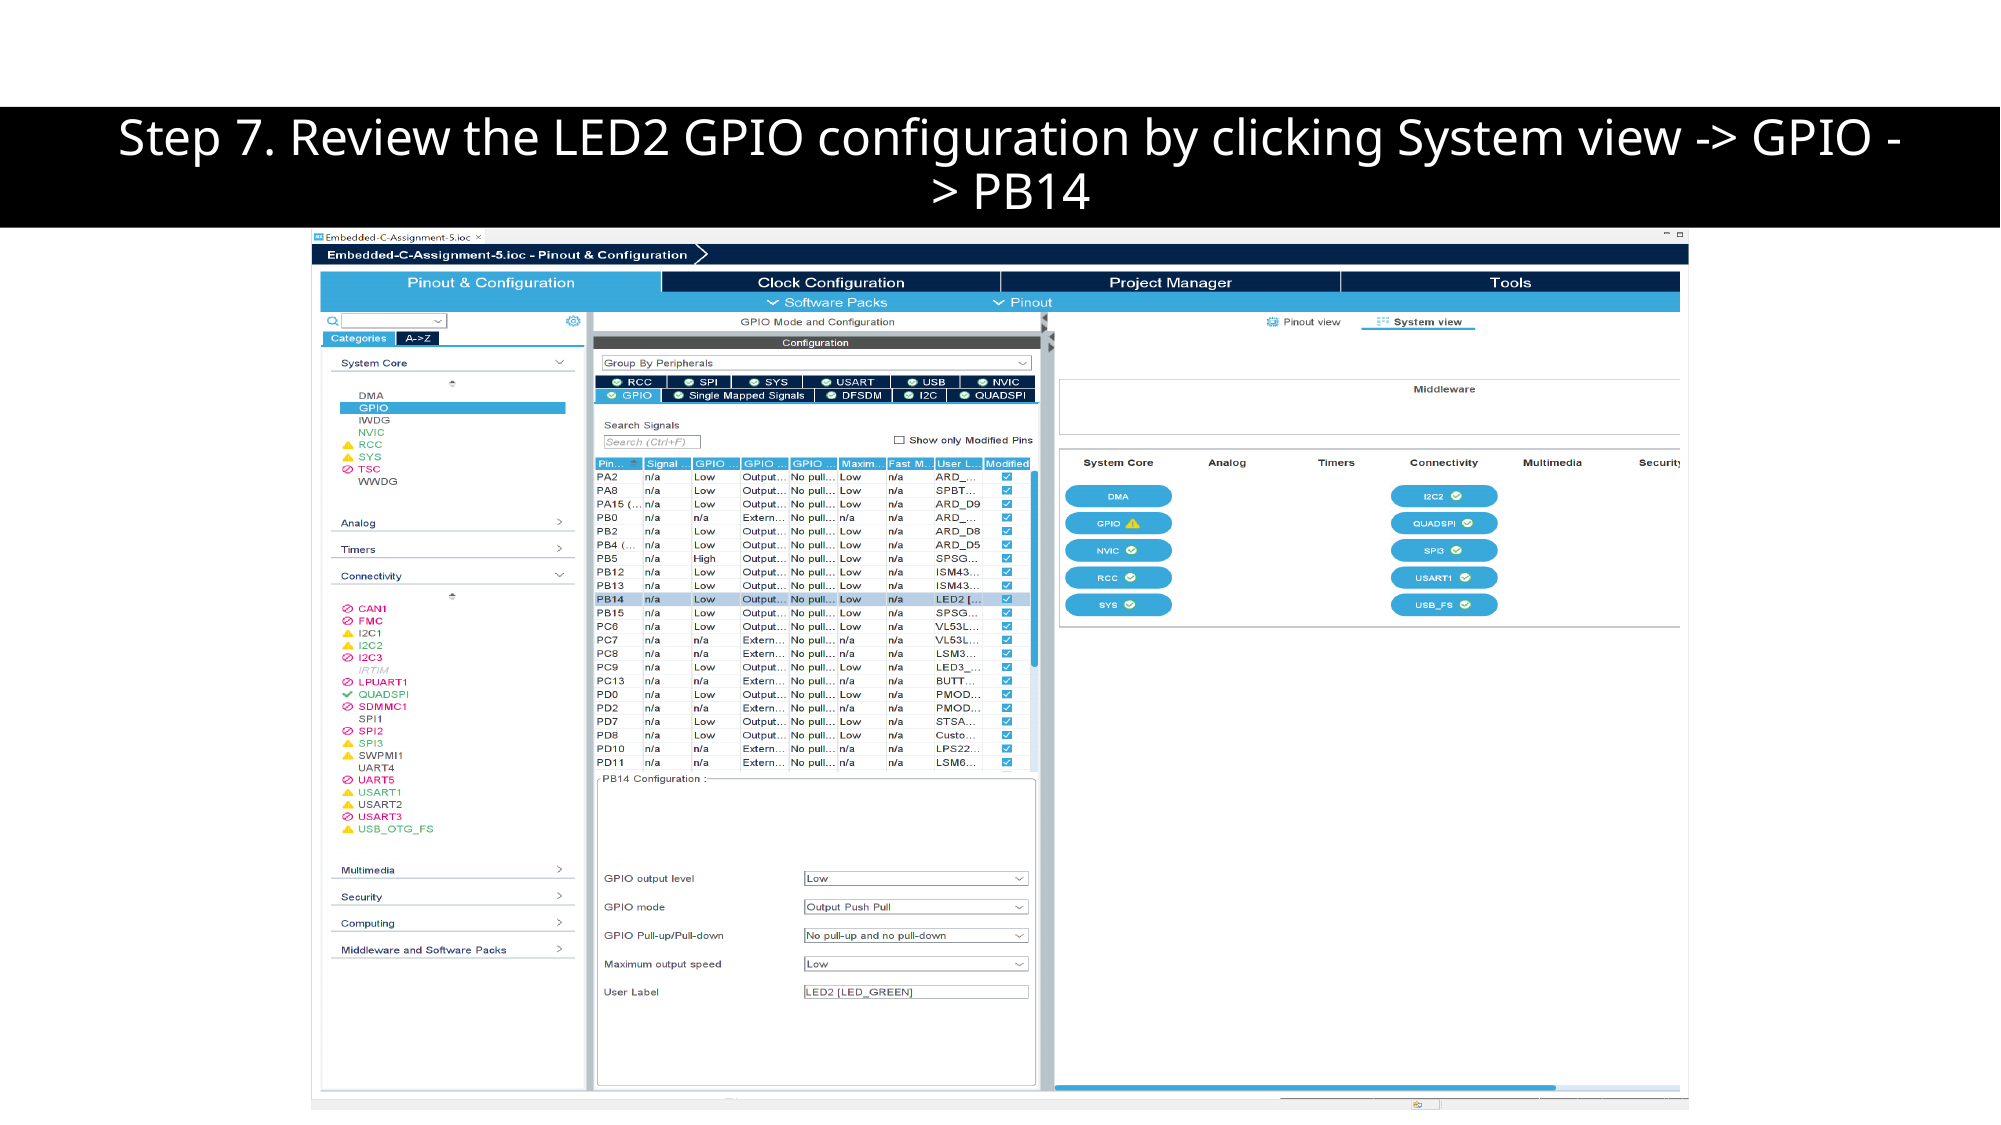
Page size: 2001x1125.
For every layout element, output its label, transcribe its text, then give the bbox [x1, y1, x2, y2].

text_box [0, 106, 311, 229]
text_box [1689, 106, 2000, 229]
title Step 7. Review the LED2 GPIO configuration by clicking System view -> GPIO -> PB14 [91, 105, 1931, 228]
picture [311, 228, 1689, 1110]
